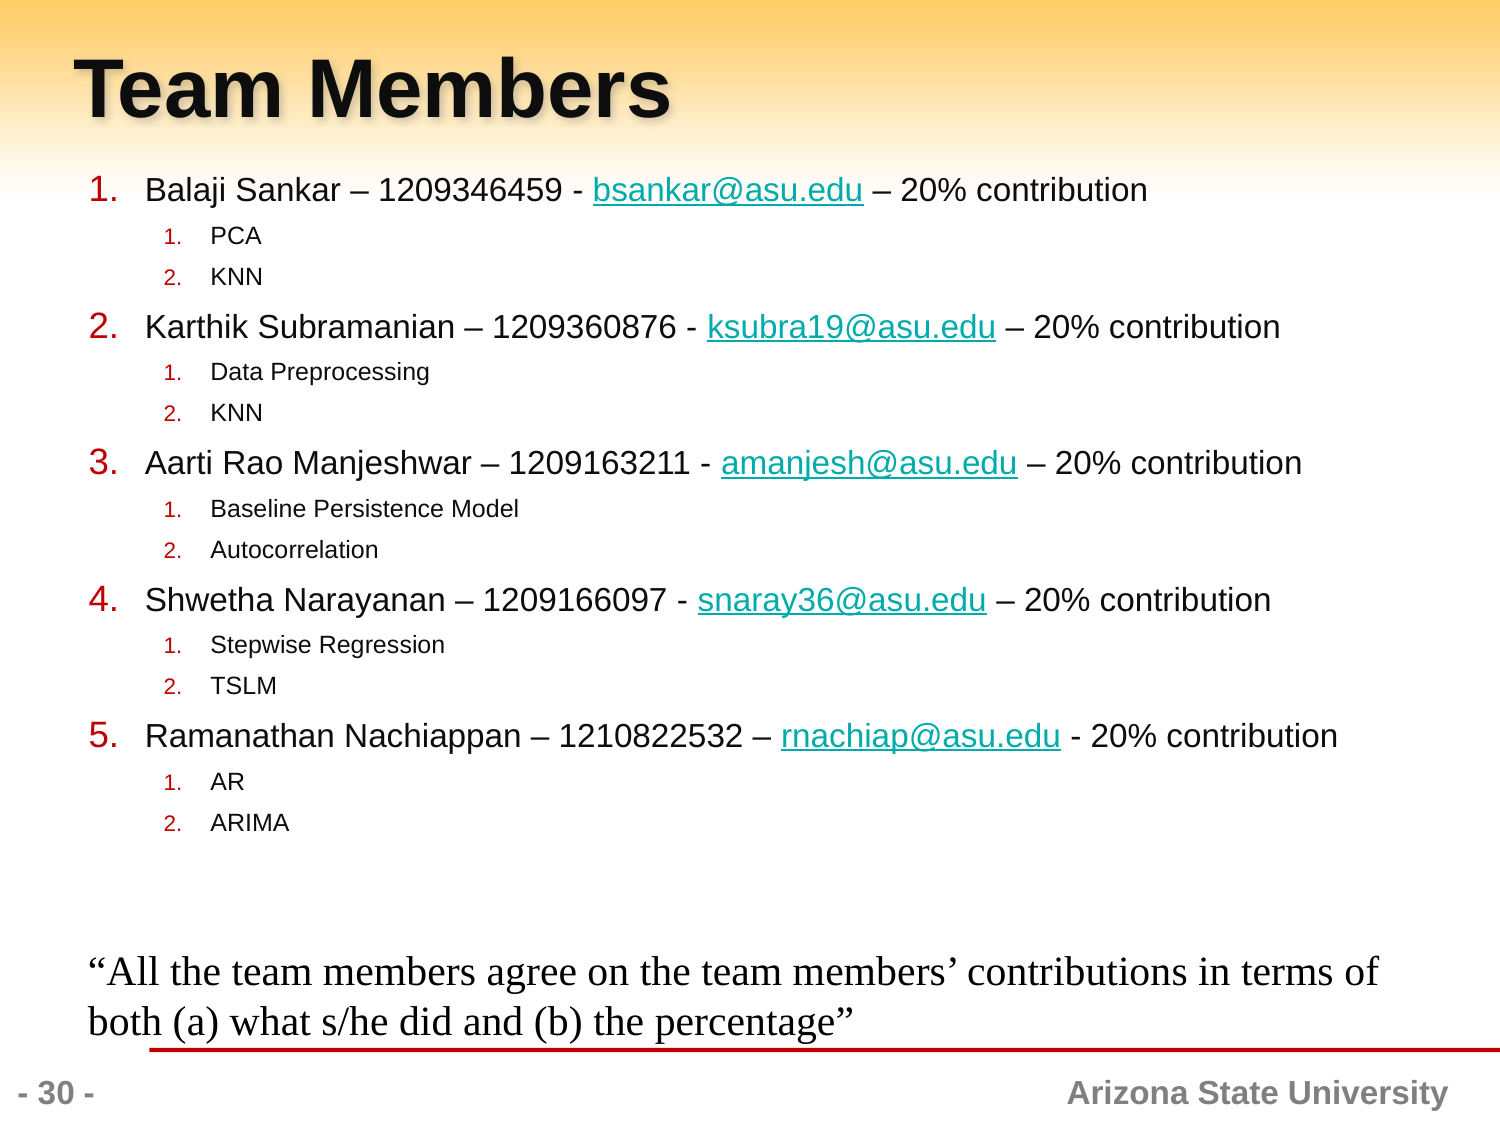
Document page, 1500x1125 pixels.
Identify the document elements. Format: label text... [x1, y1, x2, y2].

title Team Members [72, 18, 1424, 150]
text_box “All the team members agree on the team members’ contributions in terms of both (a) what s/he did and (b) the percentage” [73, 936, 1424, 1051]
slide_number - 30 - [0, 1063, 113, 1125]
picture [0, 0, 1500, 198]
list Balaji Sankar – 1209346459 - bsankar@asu.edu – 20% contribution PCA KNN Karthik Subramanian – 1209360876 - ksubra19@asu.edu – 20% contribution Data Preprocessing KNN Aarti Rao Manjeshwar – 1209163211 - amanjesh@asu.edu – 20% contribution Baseline Persistence Model Autocorrelation Shwetha Narayanan – 1209166097 - snaray36@asu.edu – 20% contribution Stepwise Regression TSLM Ramanathan Nachiappan – 1210822532 – rnachiap@asu.edu - 20% contribution AR ARIMA [73, 152, 1424, 936]
